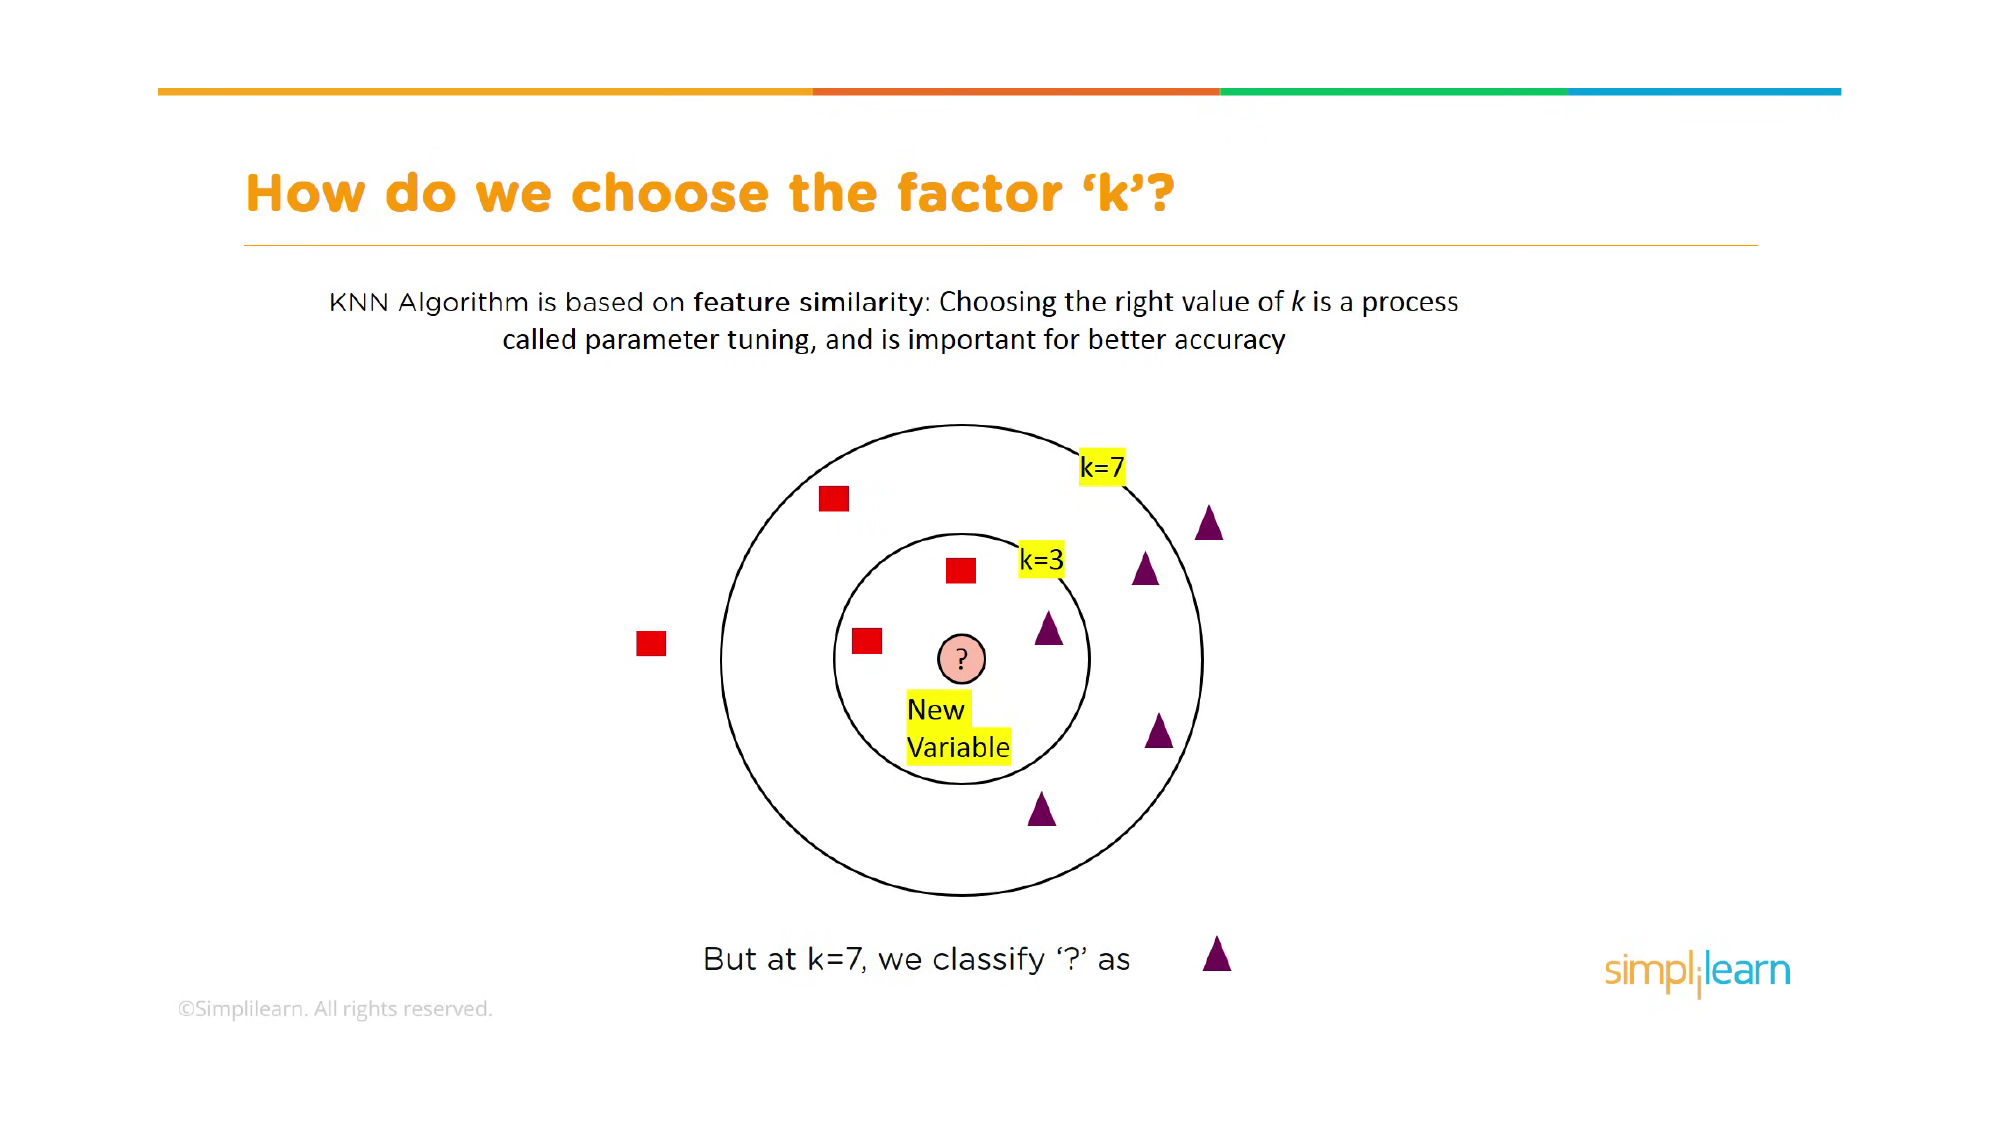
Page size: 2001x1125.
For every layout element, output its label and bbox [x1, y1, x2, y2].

list [158, 88, 1842, 1036]
